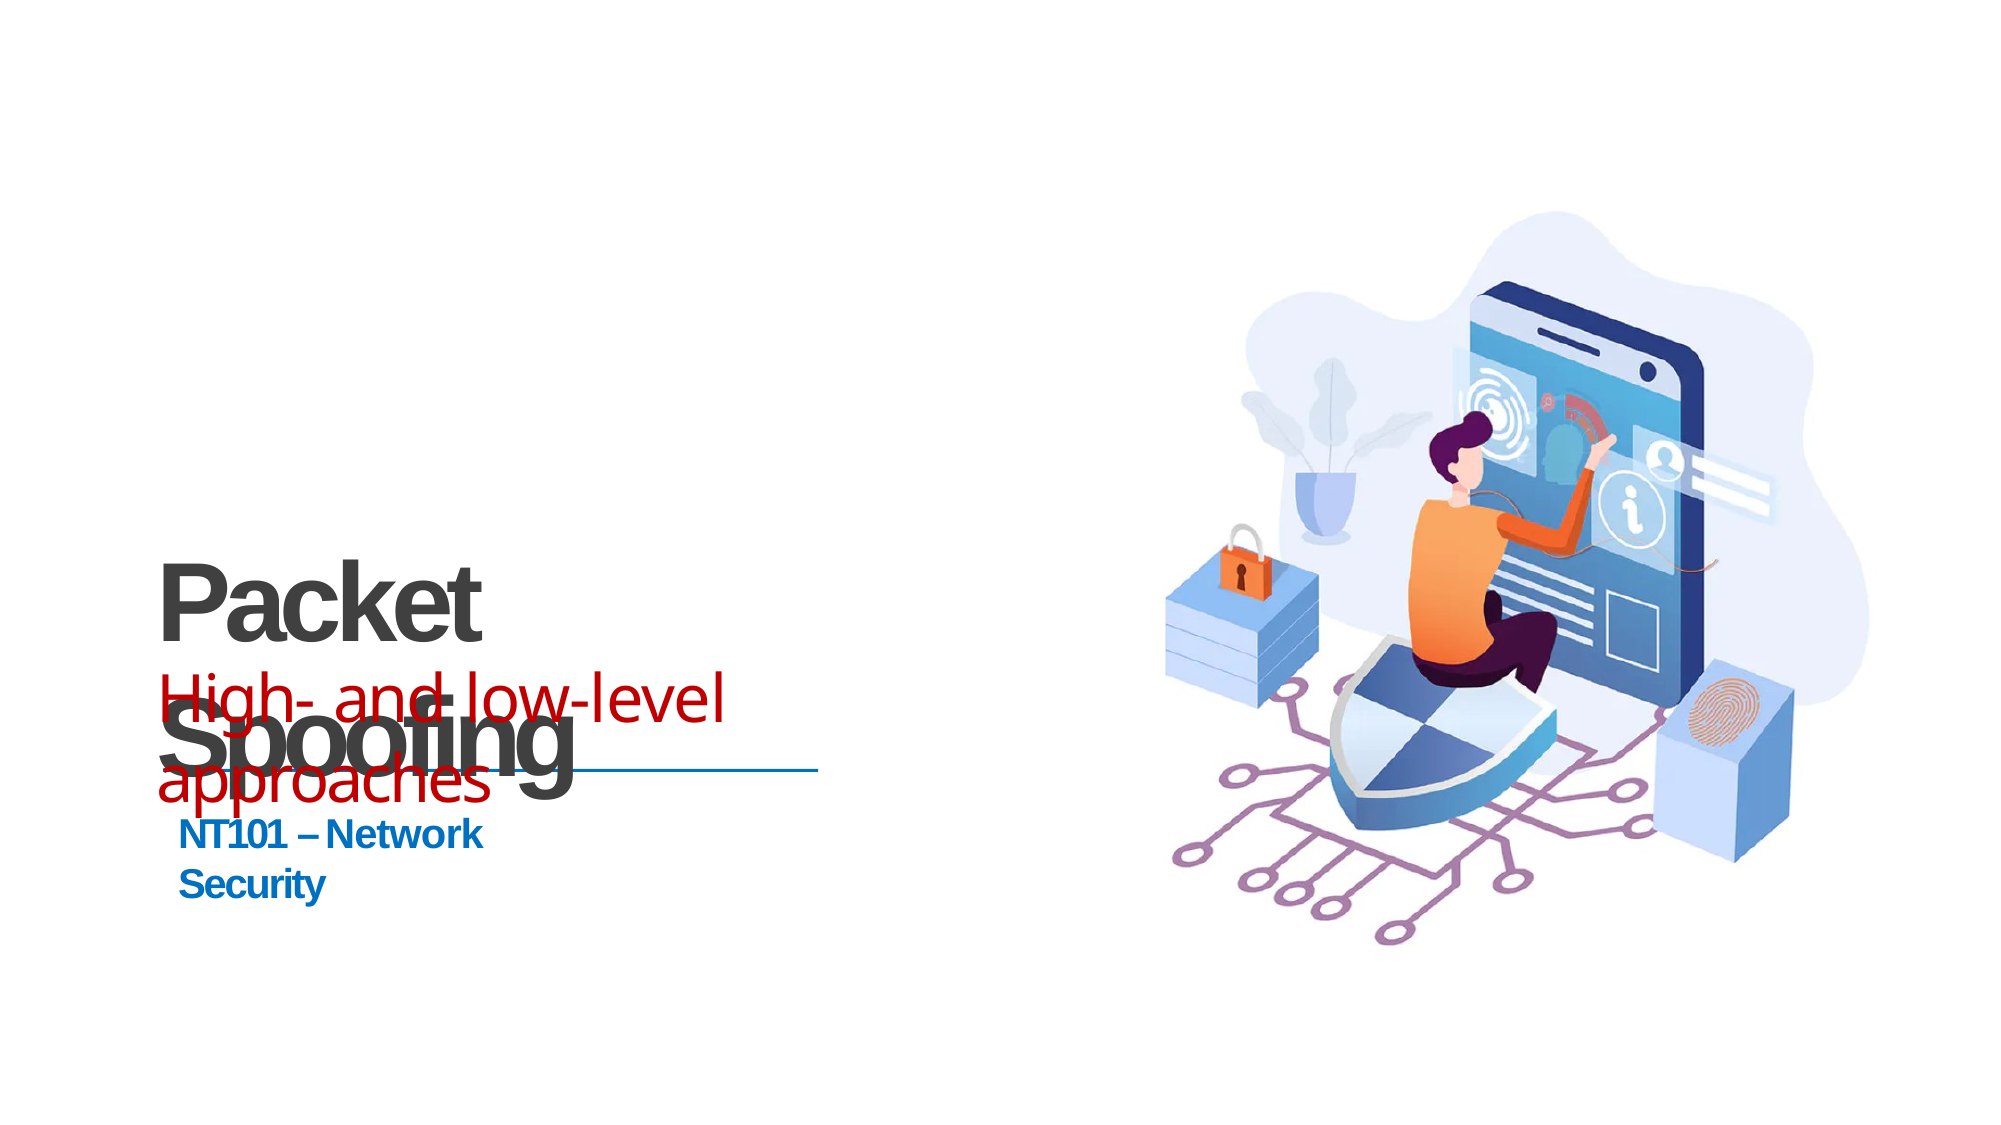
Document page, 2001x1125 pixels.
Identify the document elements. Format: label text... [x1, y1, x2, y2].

text_box High- and low-level approaches [154, 653, 977, 816]
text_box NT101 – Network Security [176, 816, 633, 907]
text_box Packet Spoofing [154, 526, 915, 653]
text_box [977, 197, 1936, 986]
